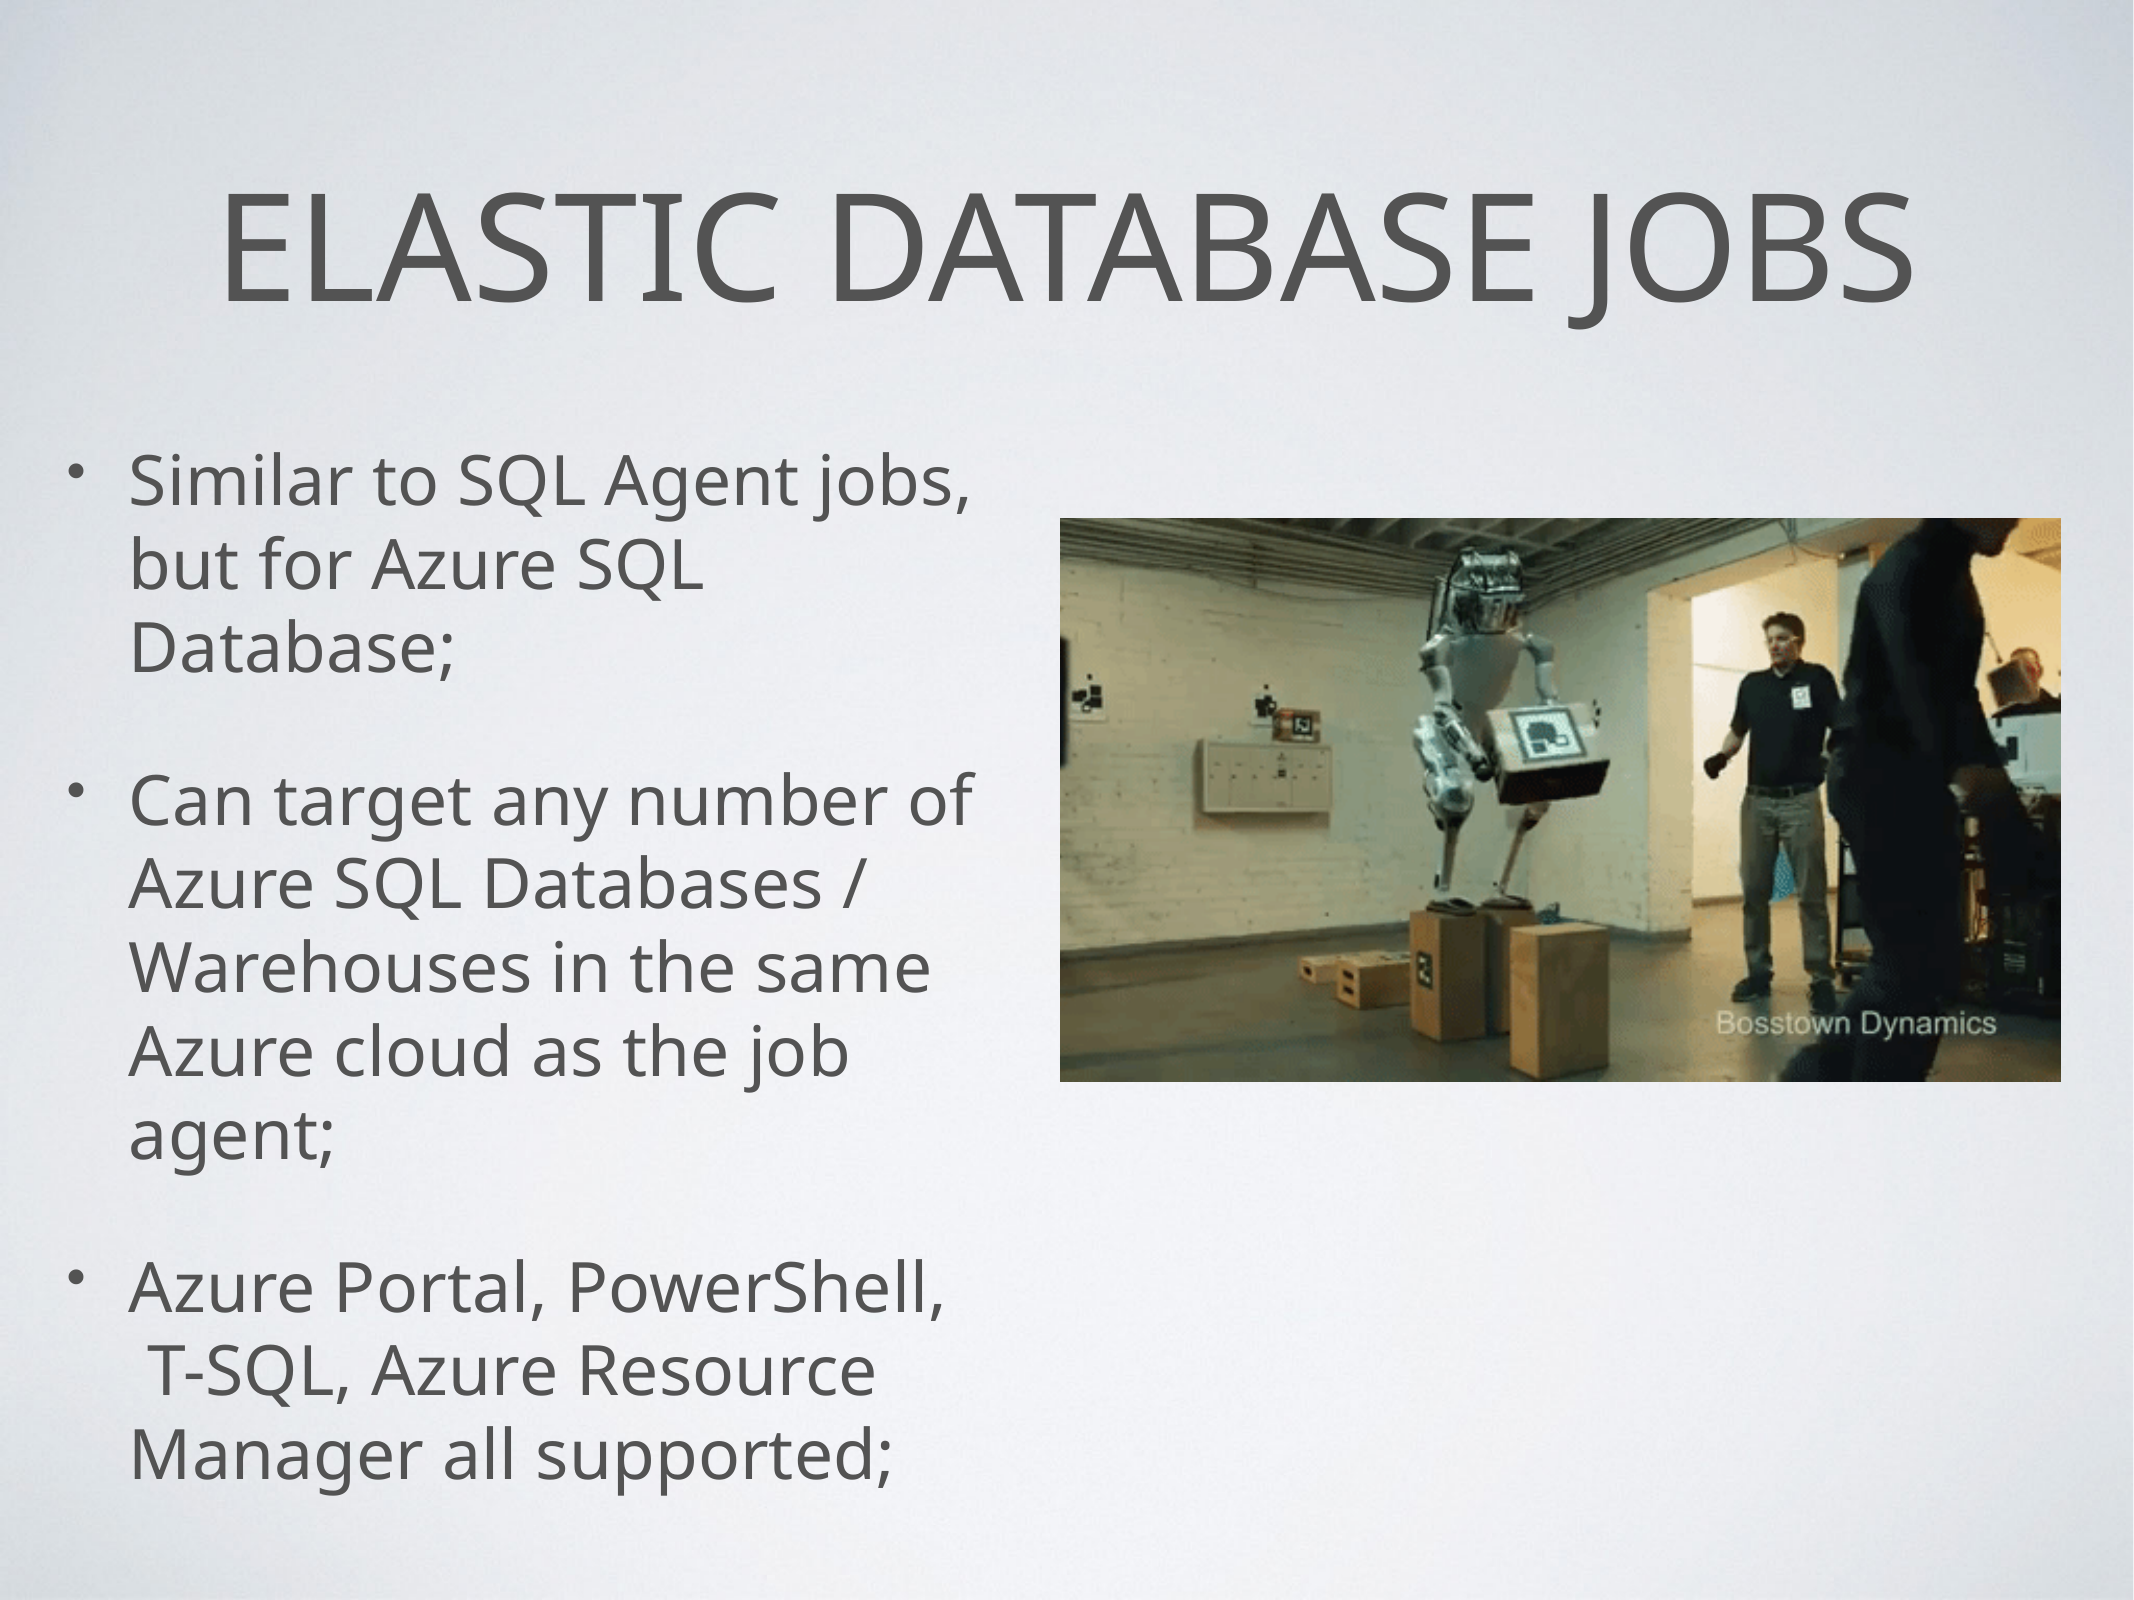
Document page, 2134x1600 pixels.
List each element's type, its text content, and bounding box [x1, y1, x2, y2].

picture [0, 0, 2134, 1600]
list Similar to SQL Agent jobs, but for Azure SQL Database; Can target any number of Azure SQL Databases / Warehouses in the same Azure cloud as the job agent; Azure Portal, PowerShell, T-SQL, Azure Resource Manager all supported; [57, 447, 1026, 1482]
title Elastic Database Jobs [57, 41, 2076, 443]
